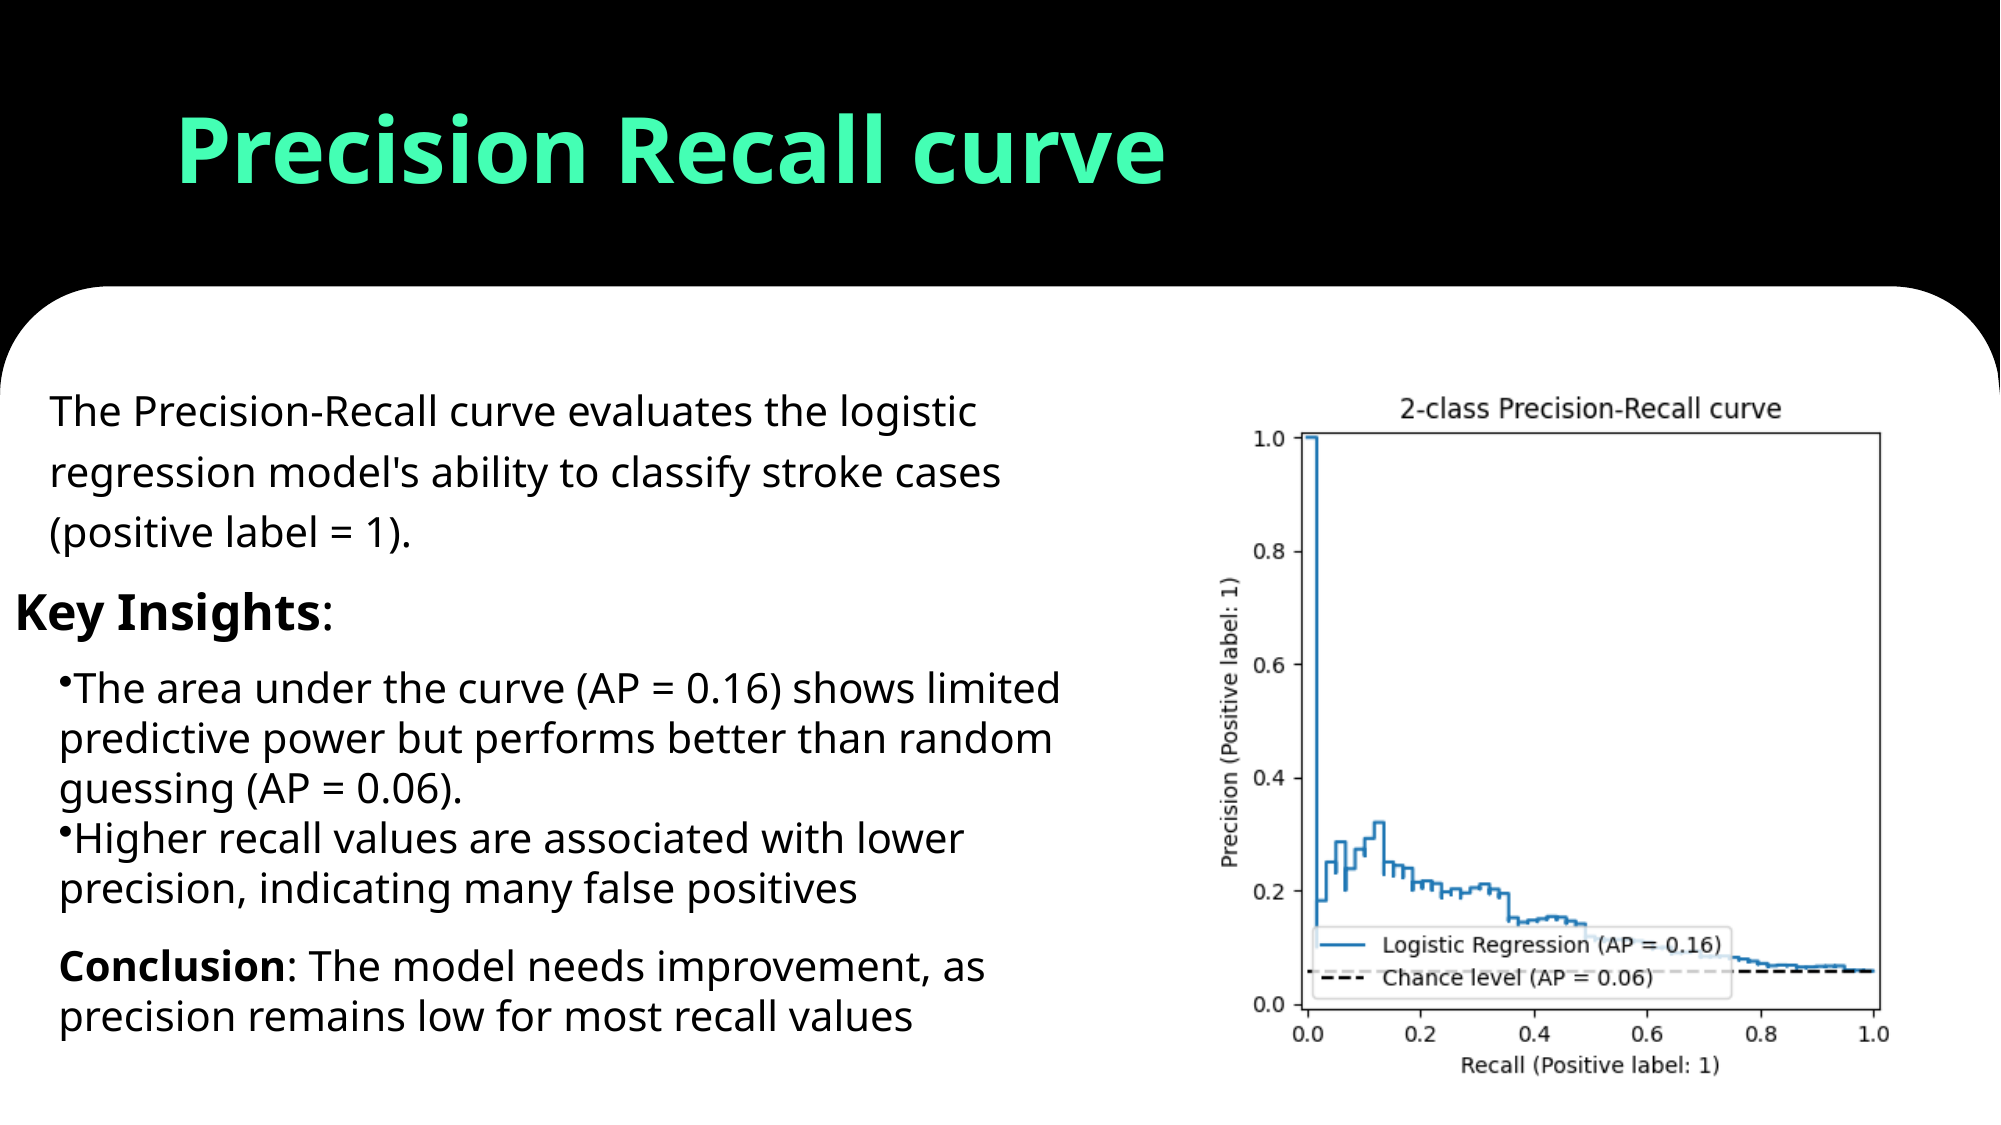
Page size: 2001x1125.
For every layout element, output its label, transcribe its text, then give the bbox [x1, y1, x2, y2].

text_box The area under the curve (AP = 0.16) shows limited predictive power but performs better than random guessing (AP = 0.06). Higher recall values are associated with lower precision, indicating many false positives [43, 603, 1078, 919]
text_box [0, 288, 2000, 1125]
text_box Precision Recall curve [159, 43, 1652, 264]
text_box [0, 0, 2000, 395]
text_box The Precision-Recall curve evaluates the logistic regression model's ability to classify stroke cases (positive label = 1). [34, 342, 1078, 589]
text_box Conclusion: The model needs improvement, as precision remains low for most recall values [43, 932, 1044, 1047]
picture [1078, 342, 1956, 1092]
text_box Key Insights: [0, 572, 1000, 648]
